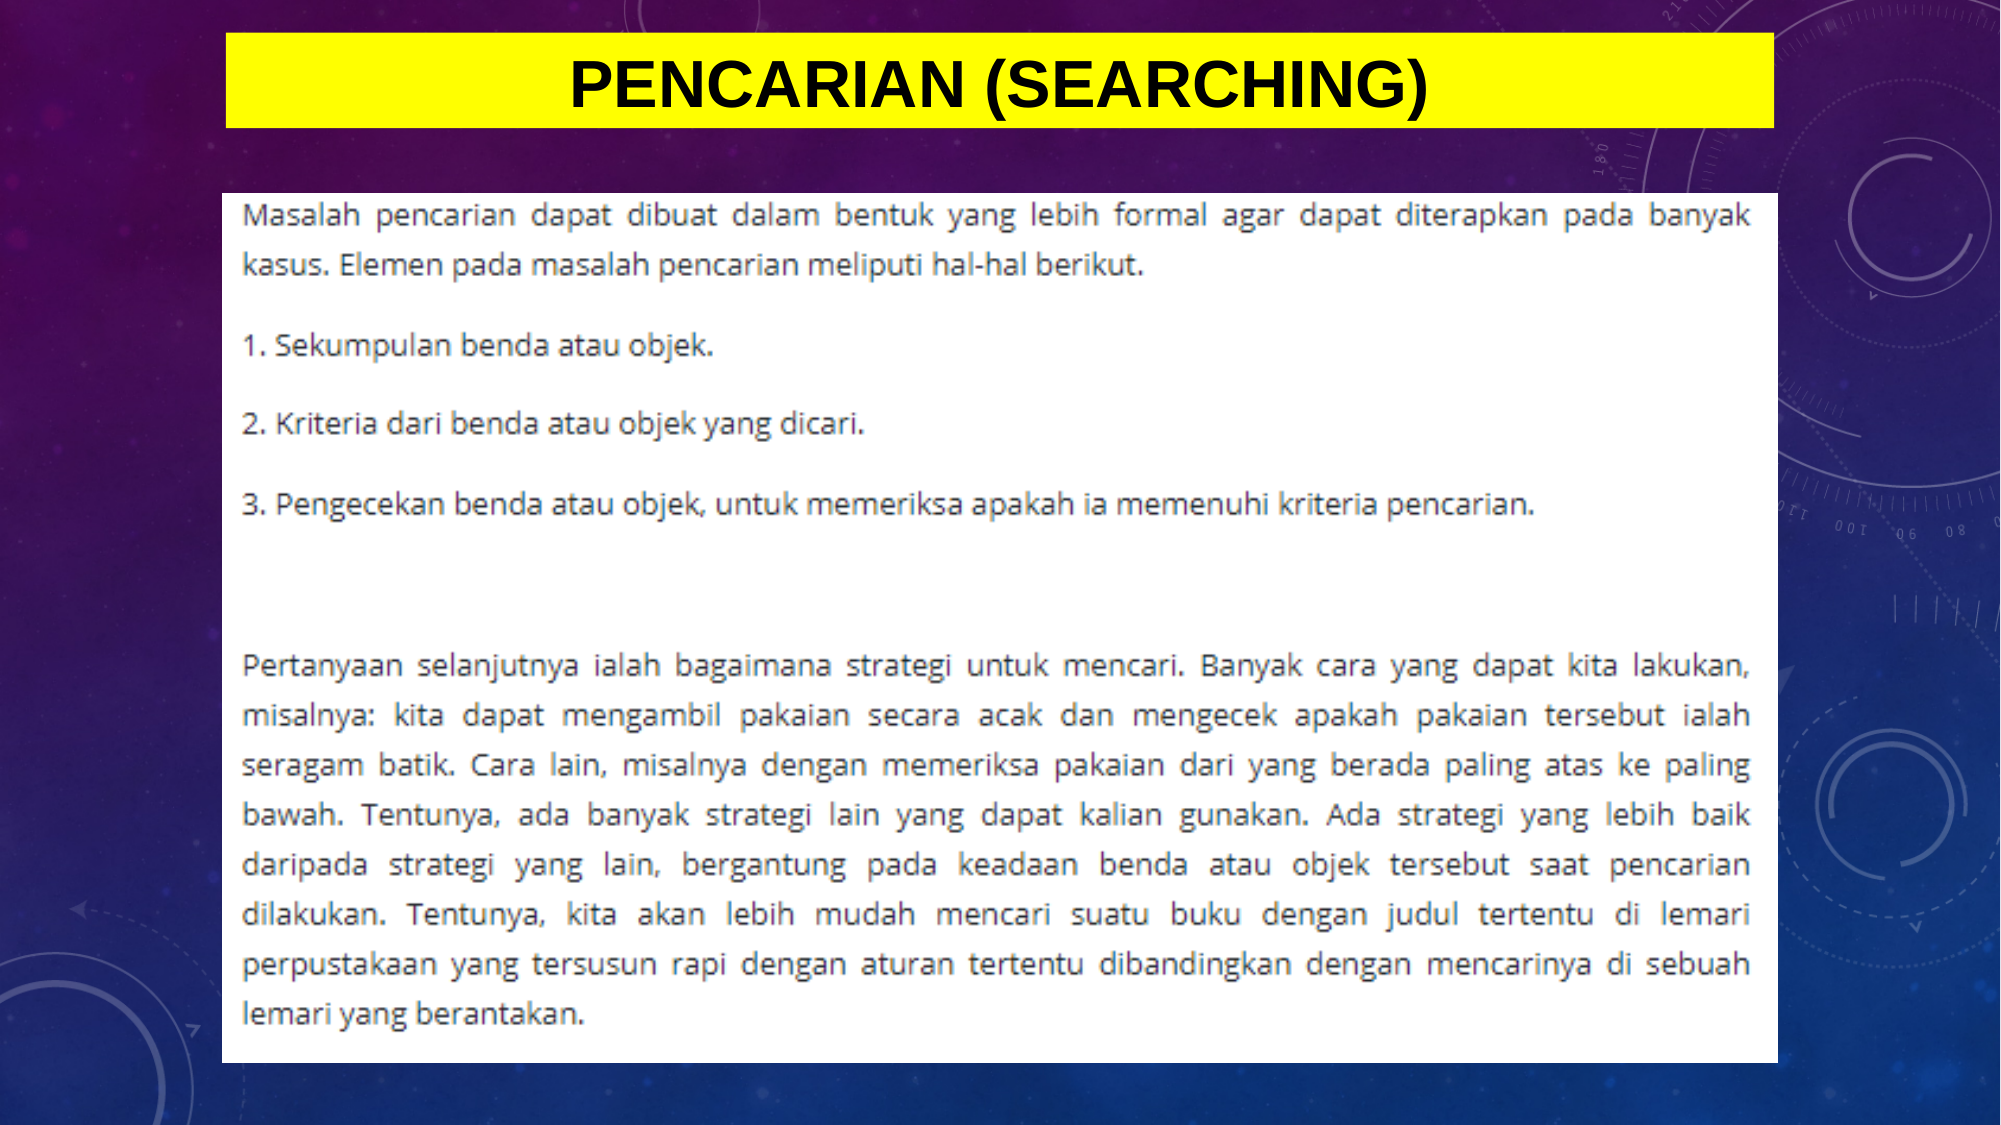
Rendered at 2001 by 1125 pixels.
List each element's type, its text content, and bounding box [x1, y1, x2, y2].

picture [0, 0, 2001, 1125]
title PENCARIAN (SEARCHING) [225, 32, 1775, 129]
